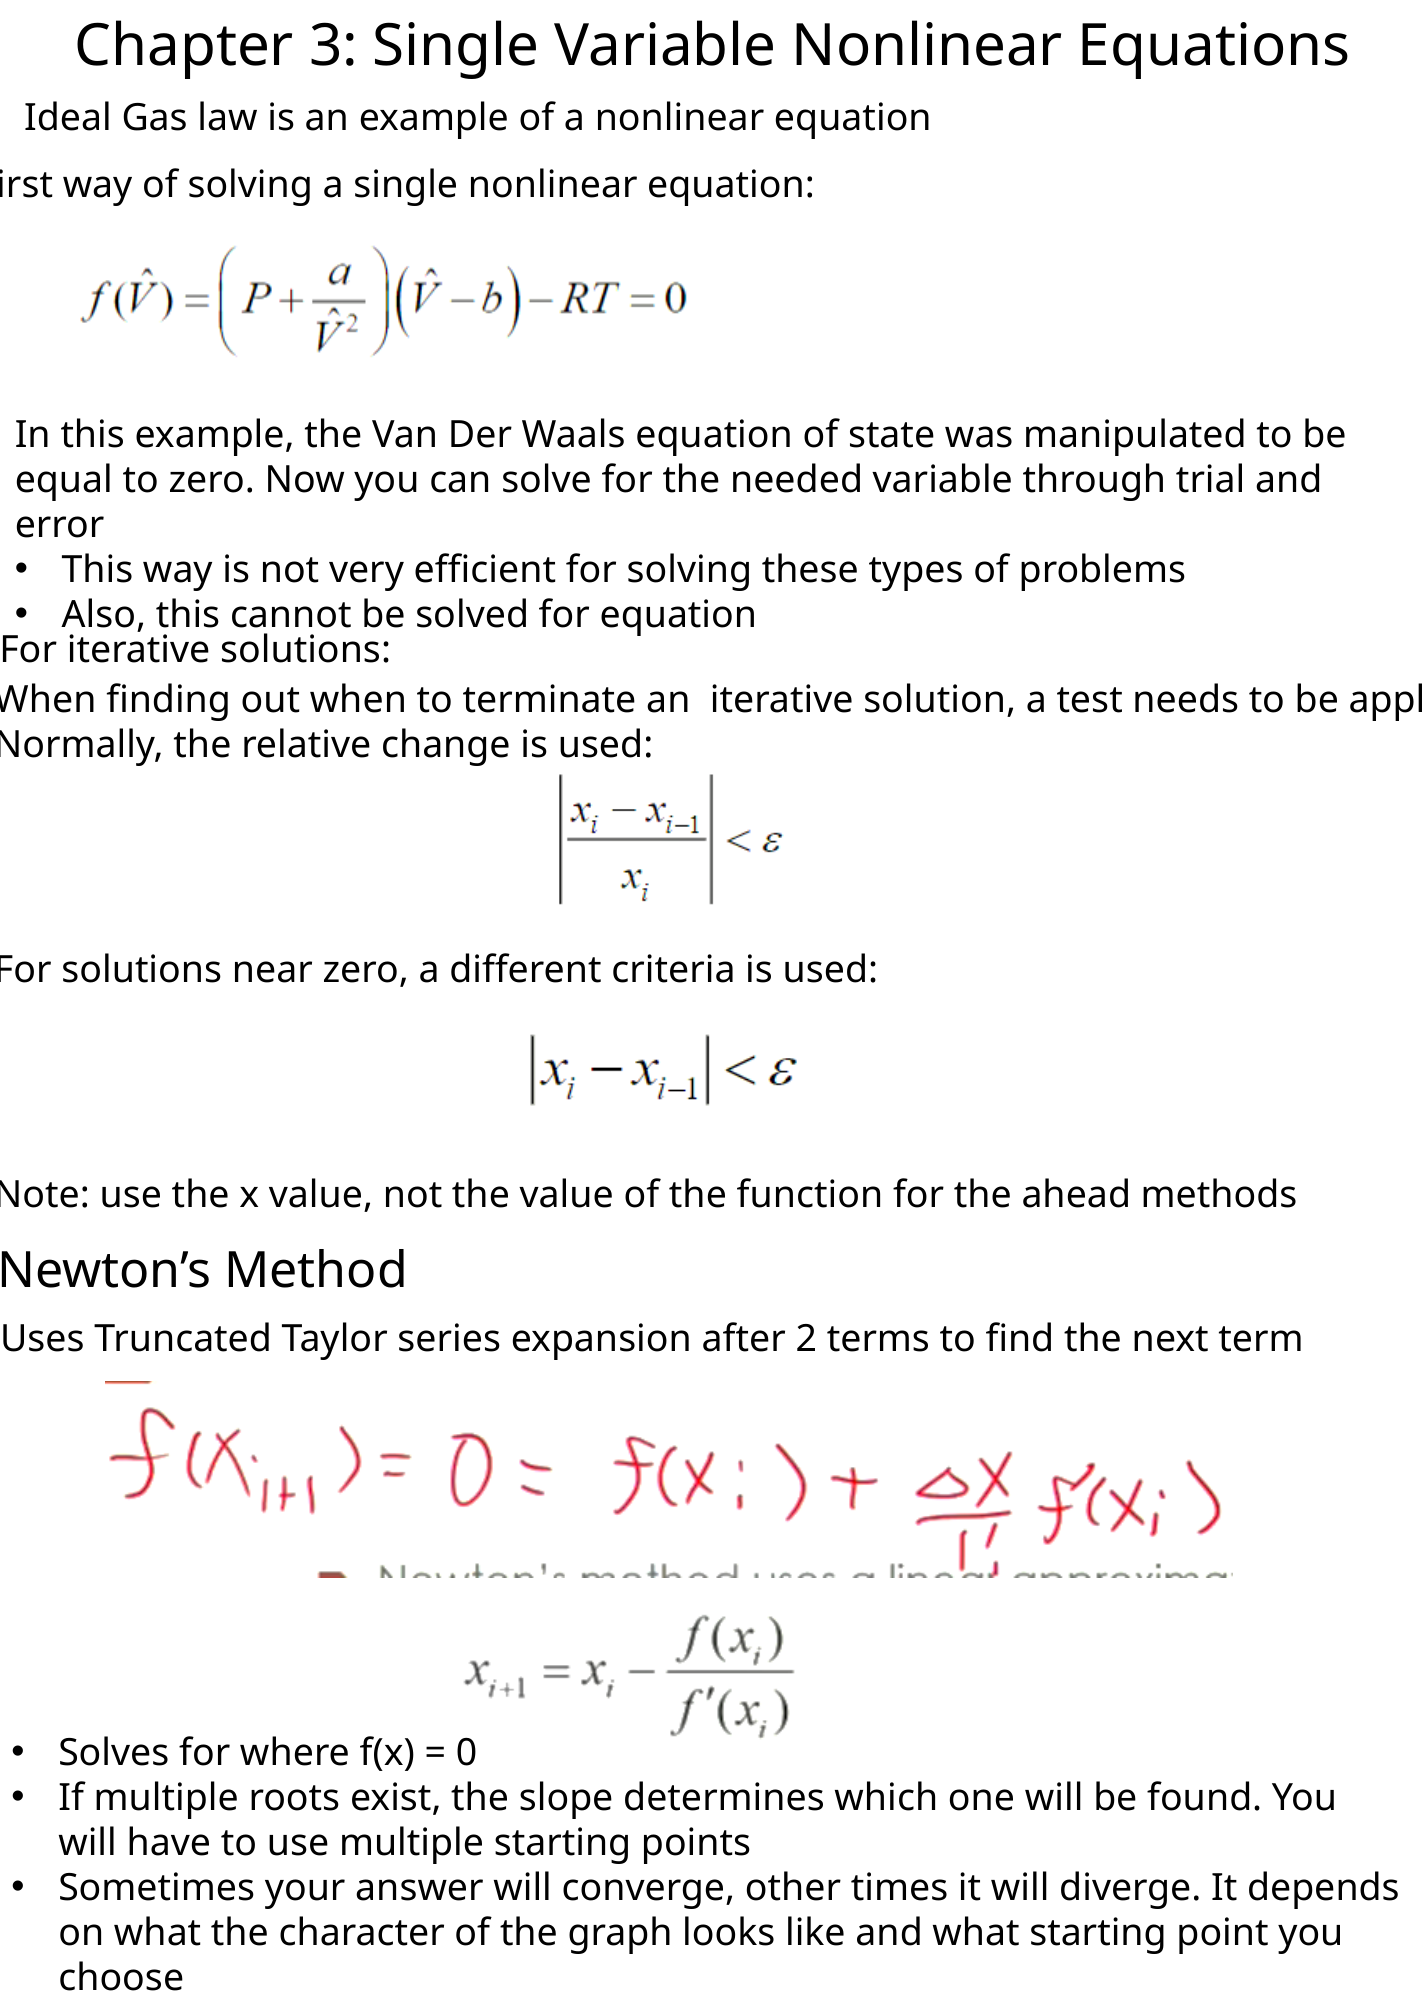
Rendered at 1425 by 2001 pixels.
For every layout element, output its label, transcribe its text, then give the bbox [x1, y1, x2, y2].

picture [514, 1012, 822, 1124]
text_box Chapter 3: Single Variable Nonlinear Equations [59, 0, 1365, 85]
text_box Uses Truncated Taylor series expansion after 2 terms to find the next term [0, 1306, 1320, 1366]
text_box Ideal Gas law is an example of a nonlinear equation [0, 85, 948, 146]
text_box Solves for where f(x) = 0 If multiple roots exist, the slope determines which one will be found. You will have to use multiple starting points Sometimes your answer will converge, other times it will diverge. It depends on what the character of the graph looks like and what starting point you choose [0, 1720, 1422, 2000]
picture [104, 1381, 1233, 1578]
picture [55, 231, 713, 385]
picture [543, 759, 793, 917]
picture [439, 1587, 819, 1761]
text_box For iterative solutions: [0, 618, 407, 667]
text_box In this example, the Van Der Waals equation of state was manipulated to be equal to zero. Now you can solve for the needed variable through trial and error This way is not very efficient for solving these types of problems Also, this cannot be solved for equation [0, 402, 1425, 643]
text_box When finding out when to terminate an iterative solution, a test needs to be applied Normally, the relative change is used: For solutions near zero, a different criteria is used: Note: use the x value, not the value of the function for the ahead methods [0, 667, 1425, 1222]
text_box First way of solving a single nonlinear equation: [0, 152, 831, 213]
text_box Newton’s Method [0, 1230, 423, 1306]
